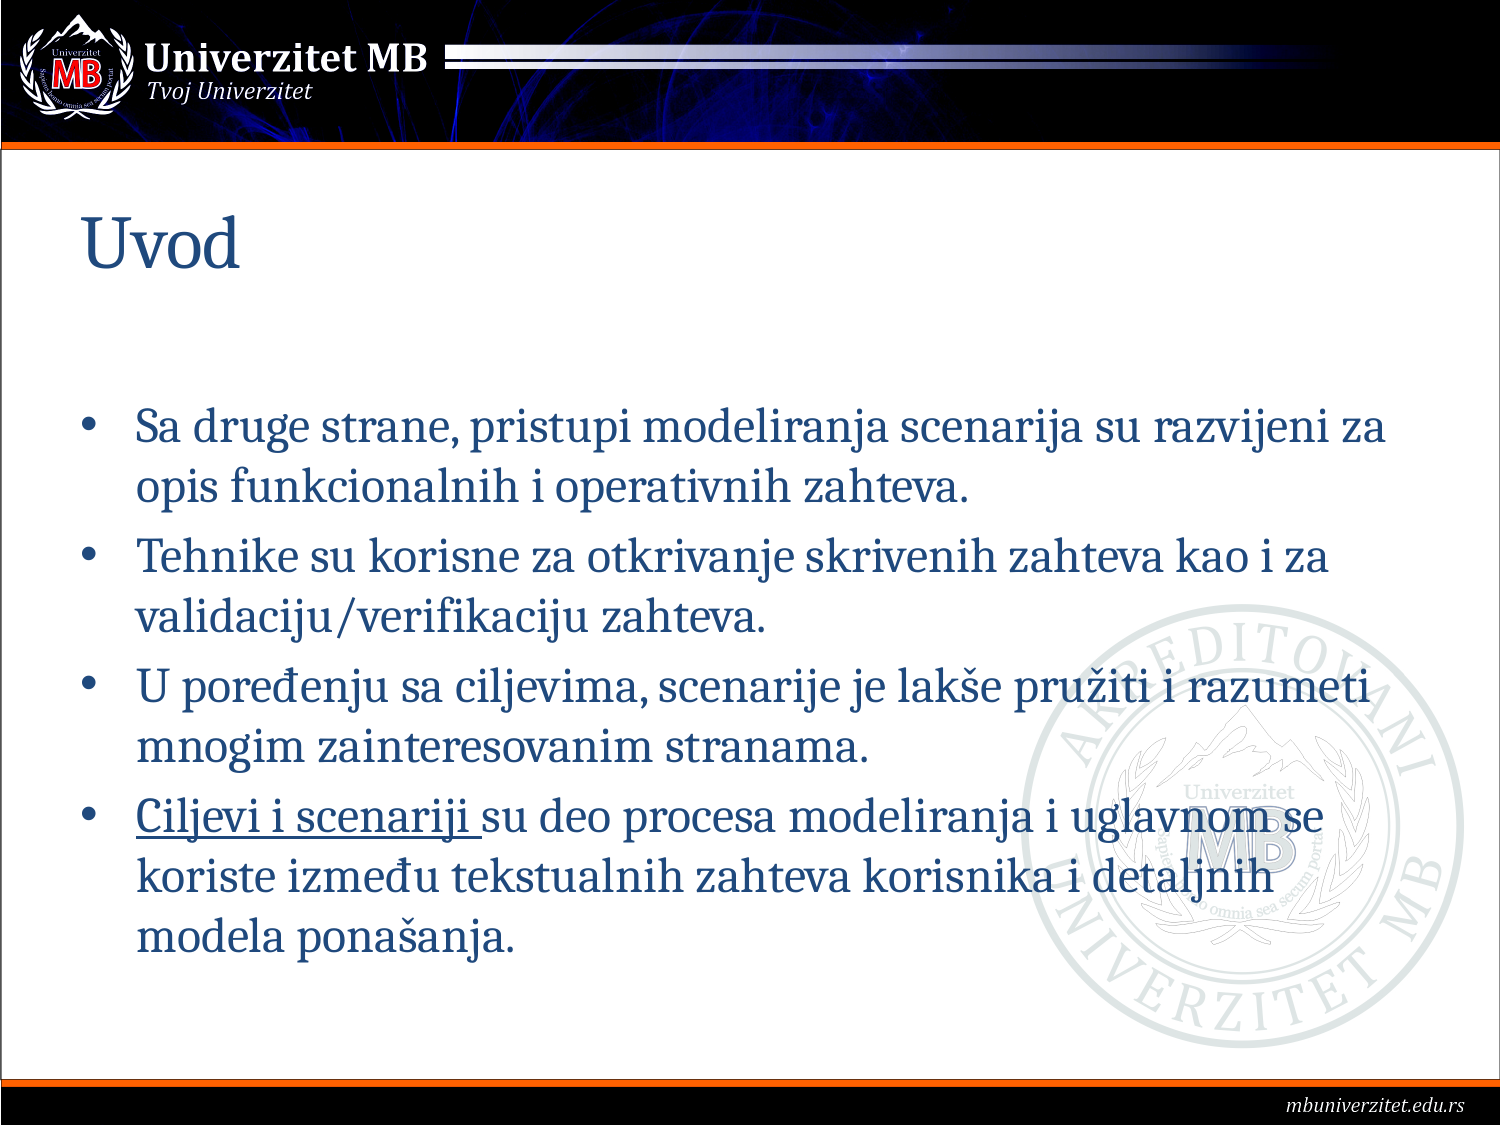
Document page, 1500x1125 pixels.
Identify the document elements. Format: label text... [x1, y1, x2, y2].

subtitle Sa druge strane, pristupi modeliranja scenarija su razvijeni za opis funkcionalnih i operativnih zahteva. Tehnike su korisne za otkrivanje skrivenih zahteva kao i za validaciju/verifikaciju zahteva. U poređenju sa ciljevima, scenarije je lakše pružiti i razumeti mnogim zainteresovanim stranama. Ciljevi i scenariji su deo procesa modeliranja i uglavnom se koriste između tekstualnih zahteva korisnika i detaljnih modela ponašanja. [64, 385, 1424, 1035]
title Uvod [64, 184, 892, 291]
picture [0, 0, 1500, 1125]
